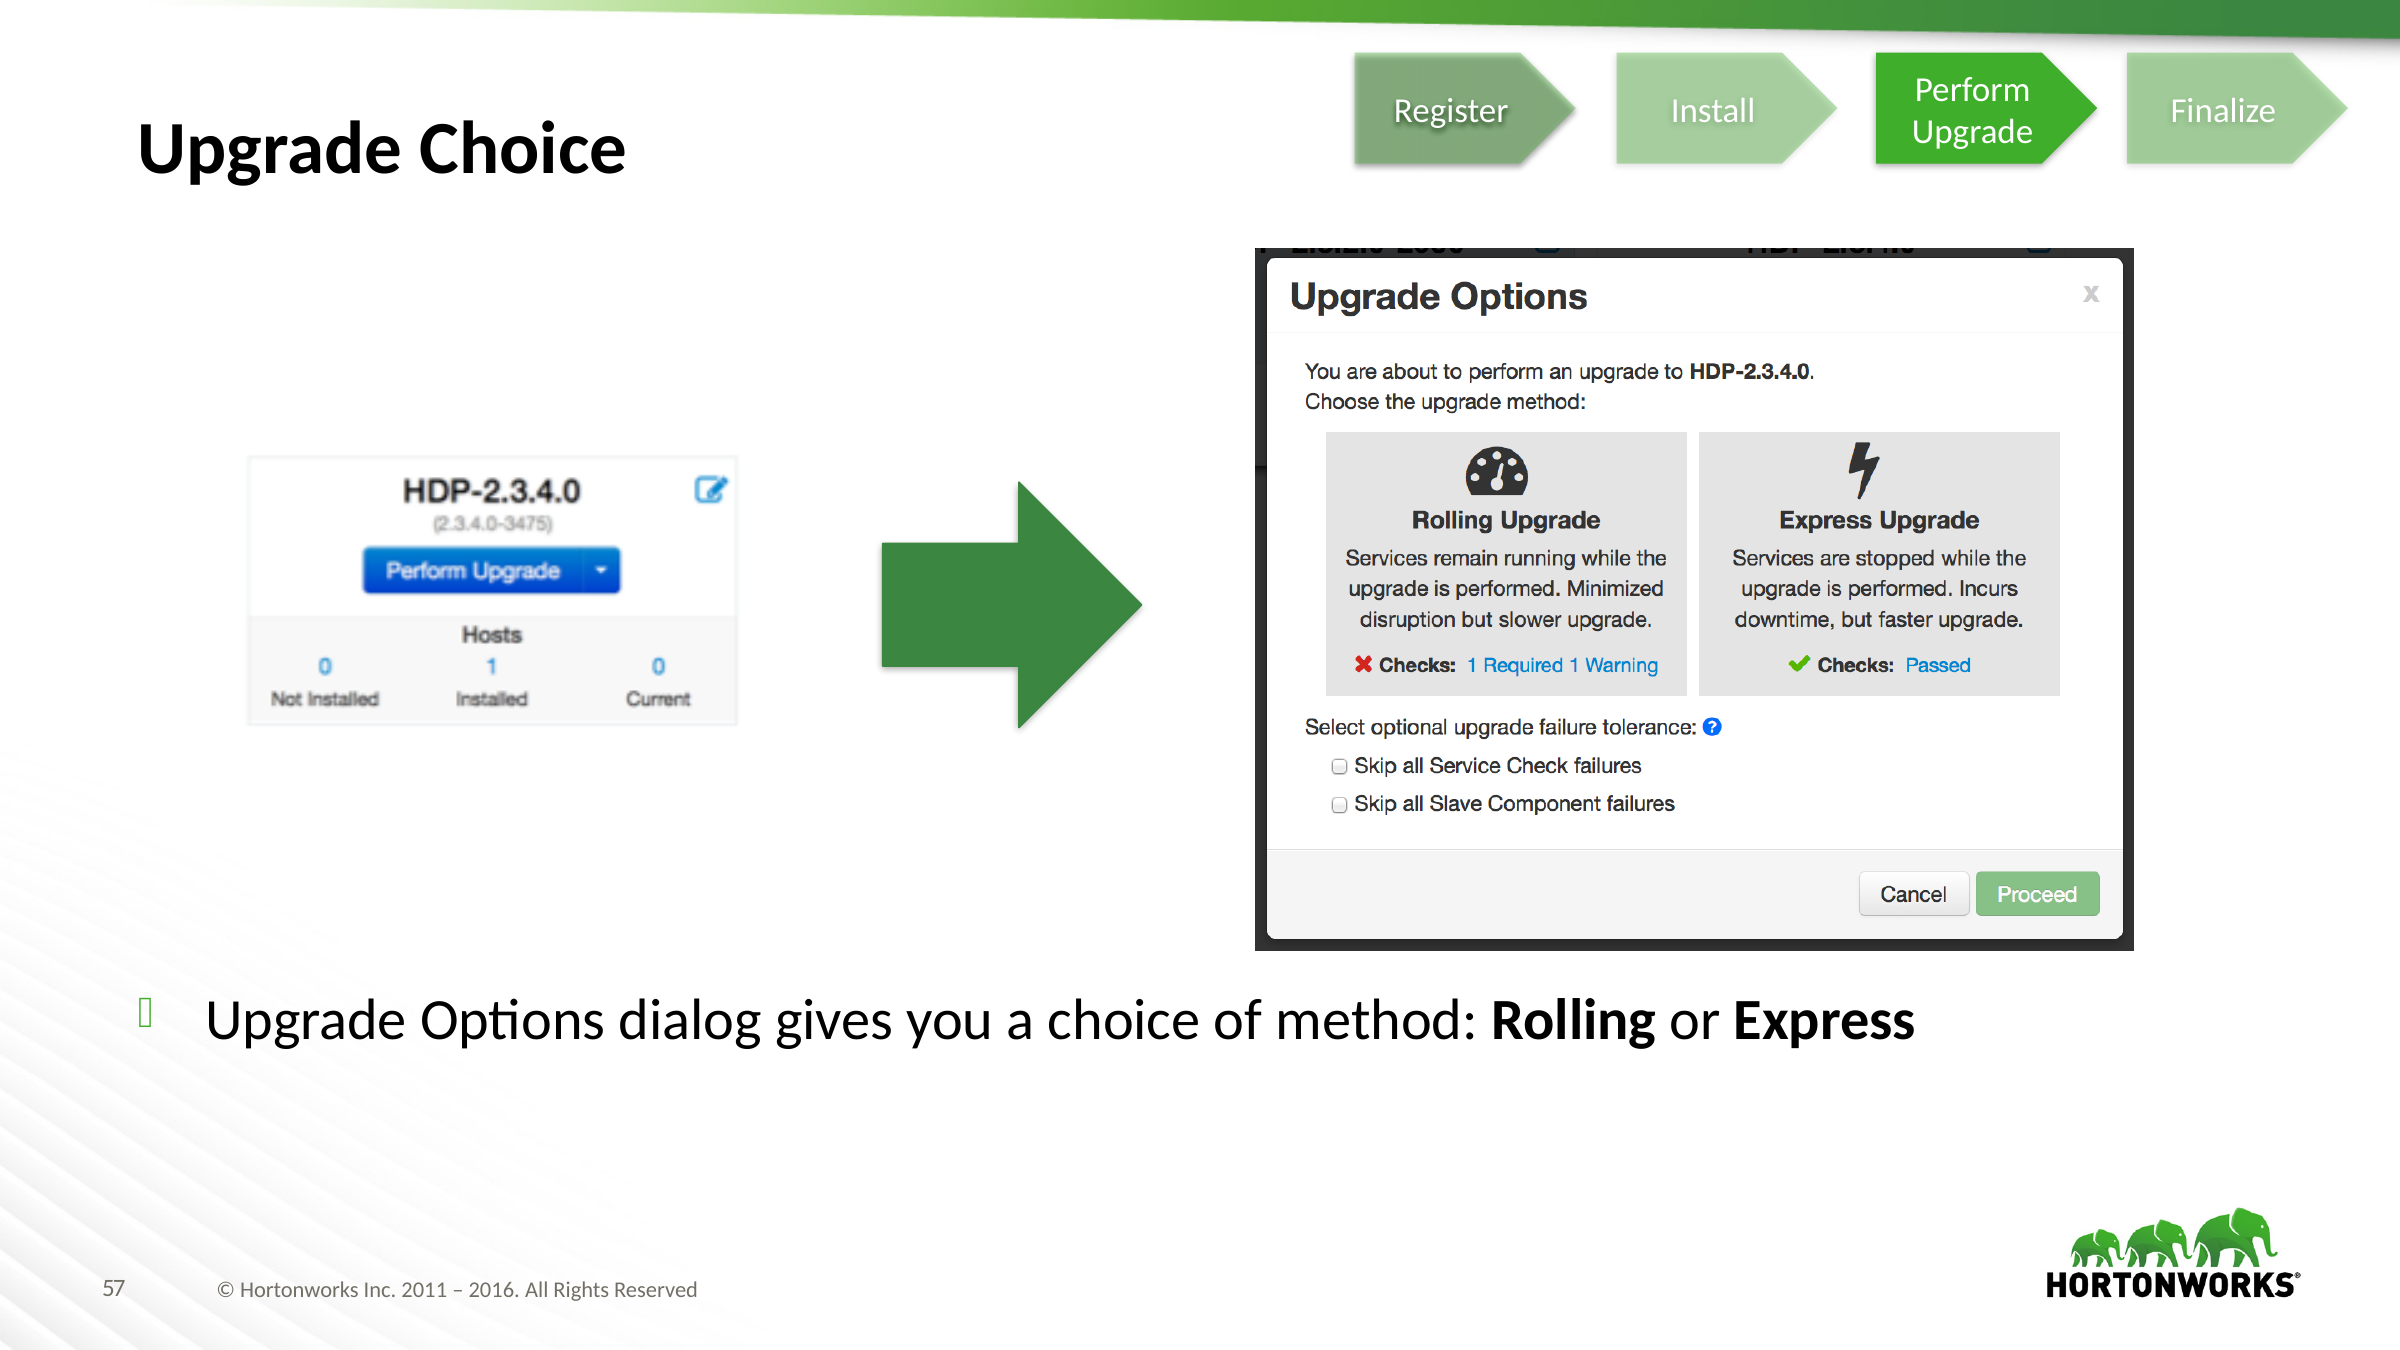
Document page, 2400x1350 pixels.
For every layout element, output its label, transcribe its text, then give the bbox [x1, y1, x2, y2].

text_box Finalize [2126, 51, 2349, 165]
text_box Register [1353, 51, 1577, 165]
text_box Install [1615, 51, 1839, 165]
list Upgrade Options dialog gives you a choice of method: Rolling or Express [138, 988, 2298, 1053]
text_box [881, 481, 1143, 729]
text_box Perform Upgrade [1875, 51, 2098, 165]
title Upgrade Choice [138, 111, 2298, 189]
picture [0, 0, 2400, 1350]
